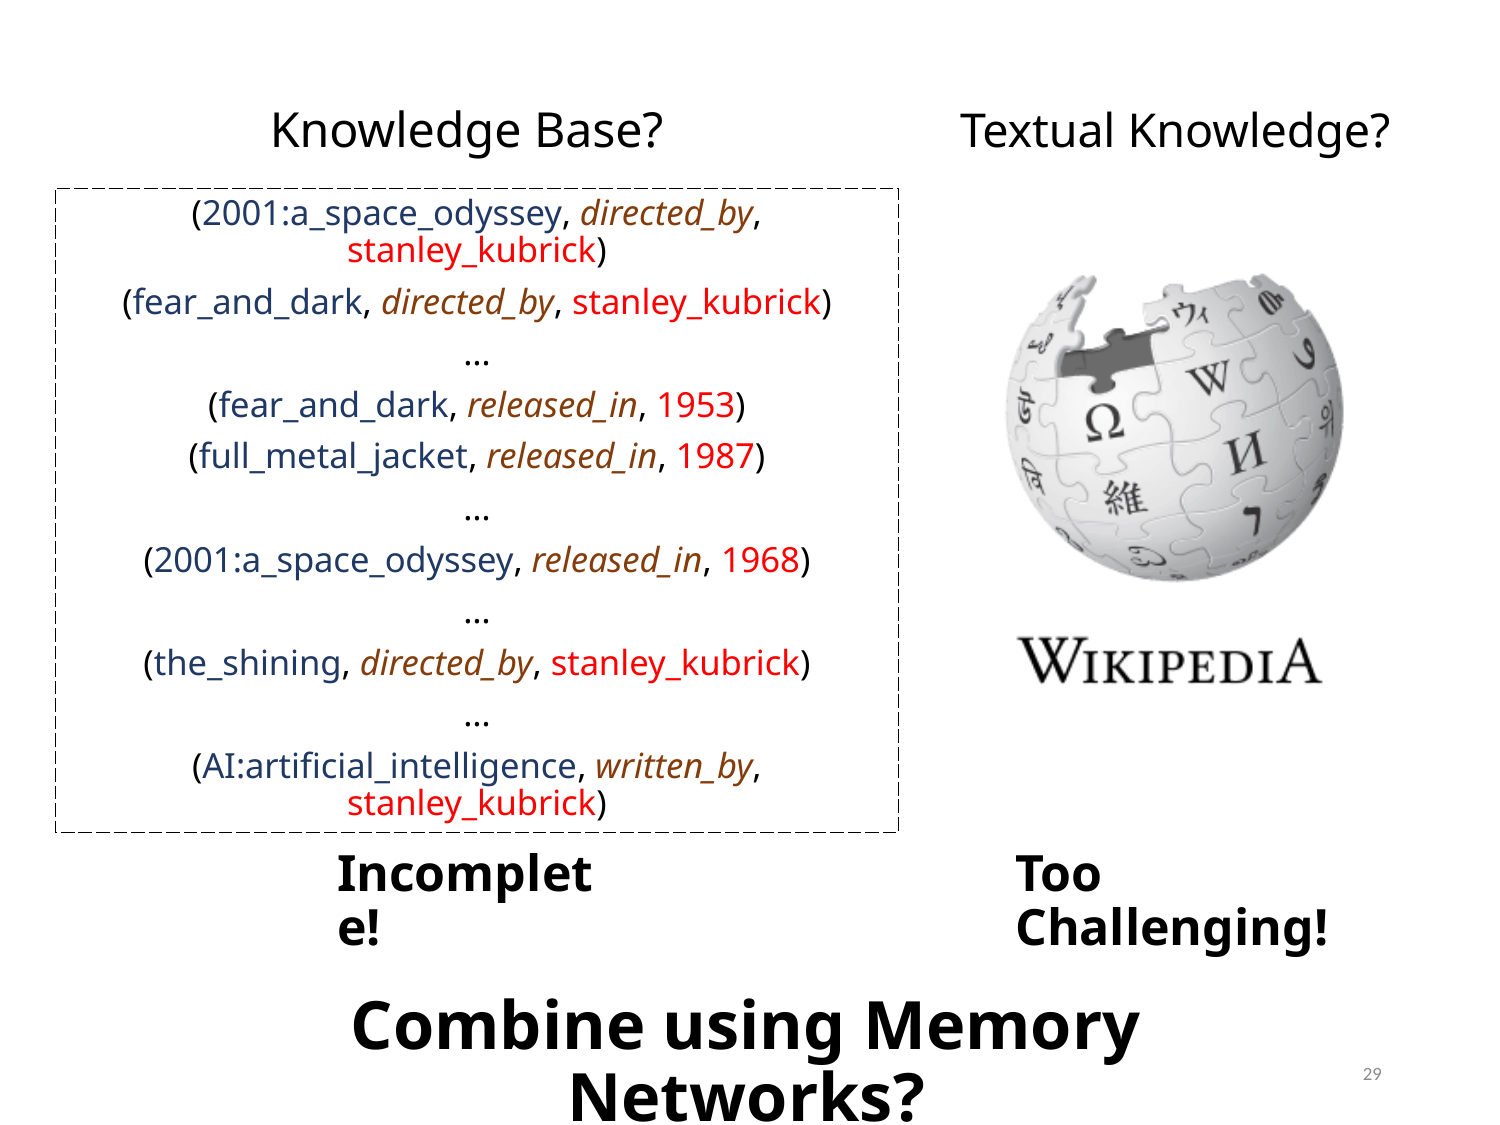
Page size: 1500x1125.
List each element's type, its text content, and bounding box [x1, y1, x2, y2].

text_box (2001:a_space_odyssey, directed_by, stanley_kubrick) (fear_and_dark, directed_by, stanley_kubrick) … (fear_and_dark, released_in, 1953) (full_metal_jacket, released_in, 1987) … (2001:a_space_odyssey, released_in, 1968) … (the_shining, directed_by, stanley_kubrick) … (AI:artificial_intelligence, written_by, stanley_kubrick) [55, 188, 899, 833]
text_box Textual Knowledge? [945, 75, 1422, 189]
text_box Incomplete! [322, 840, 632, 902]
title Knowledge Base? [254, 74, 699, 188]
text_box Too Challenging! [1000, 840, 1366, 902]
slide_number 29 [1059, 1042, 1397, 1103]
text_box Combine using Memory Networks? [254, 984, 1238, 1073]
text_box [976, 245, 1366, 700]
